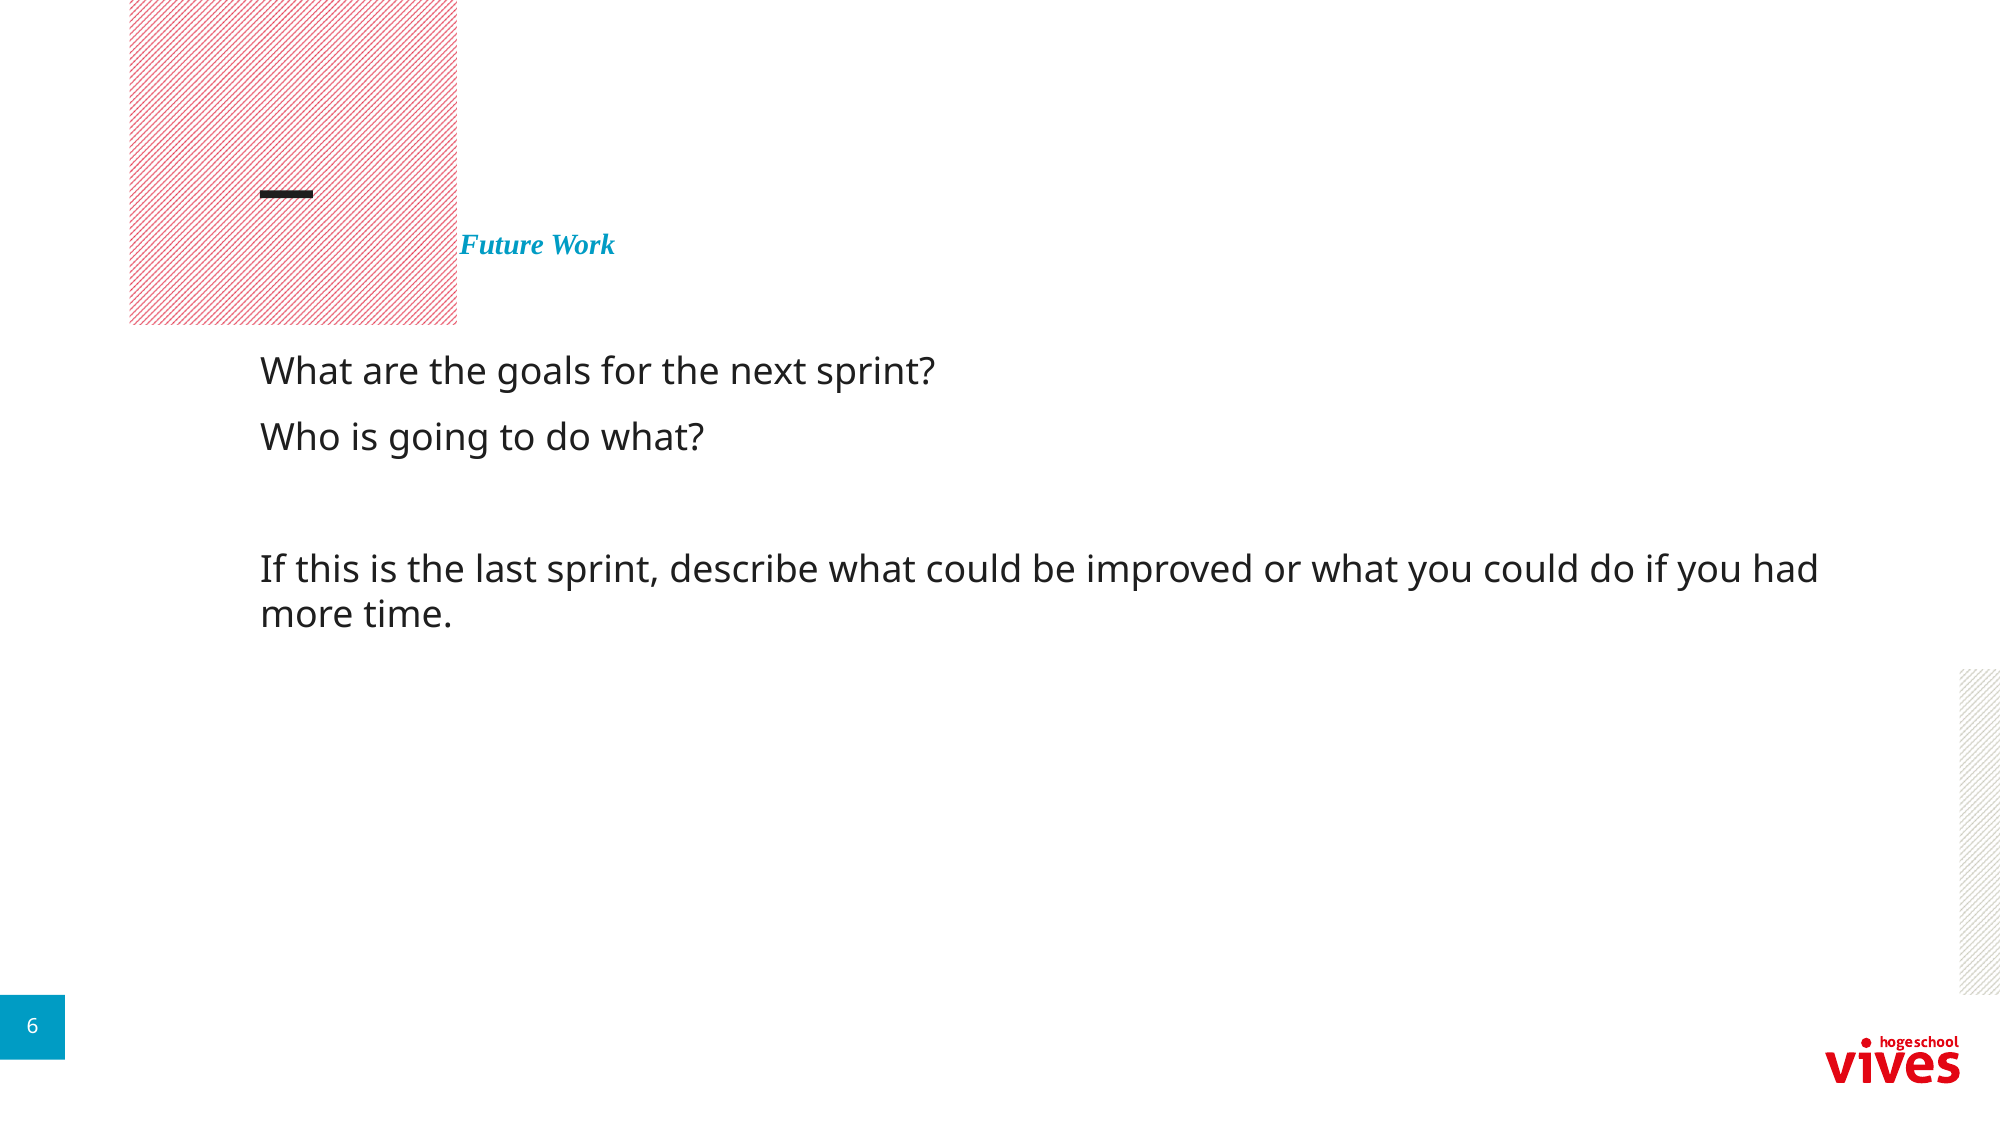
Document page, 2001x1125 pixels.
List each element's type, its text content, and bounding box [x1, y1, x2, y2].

list What are the goals for the next sprint? Who is going to do what? If this is the last sprint, describe what could be improved or what you could do if you had more time. [259, 346, 1863, 995]
picture [1959, 669, 2000, 995]
list Future Work [459, 217, 1863, 268]
picture [129, 0, 457, 325]
